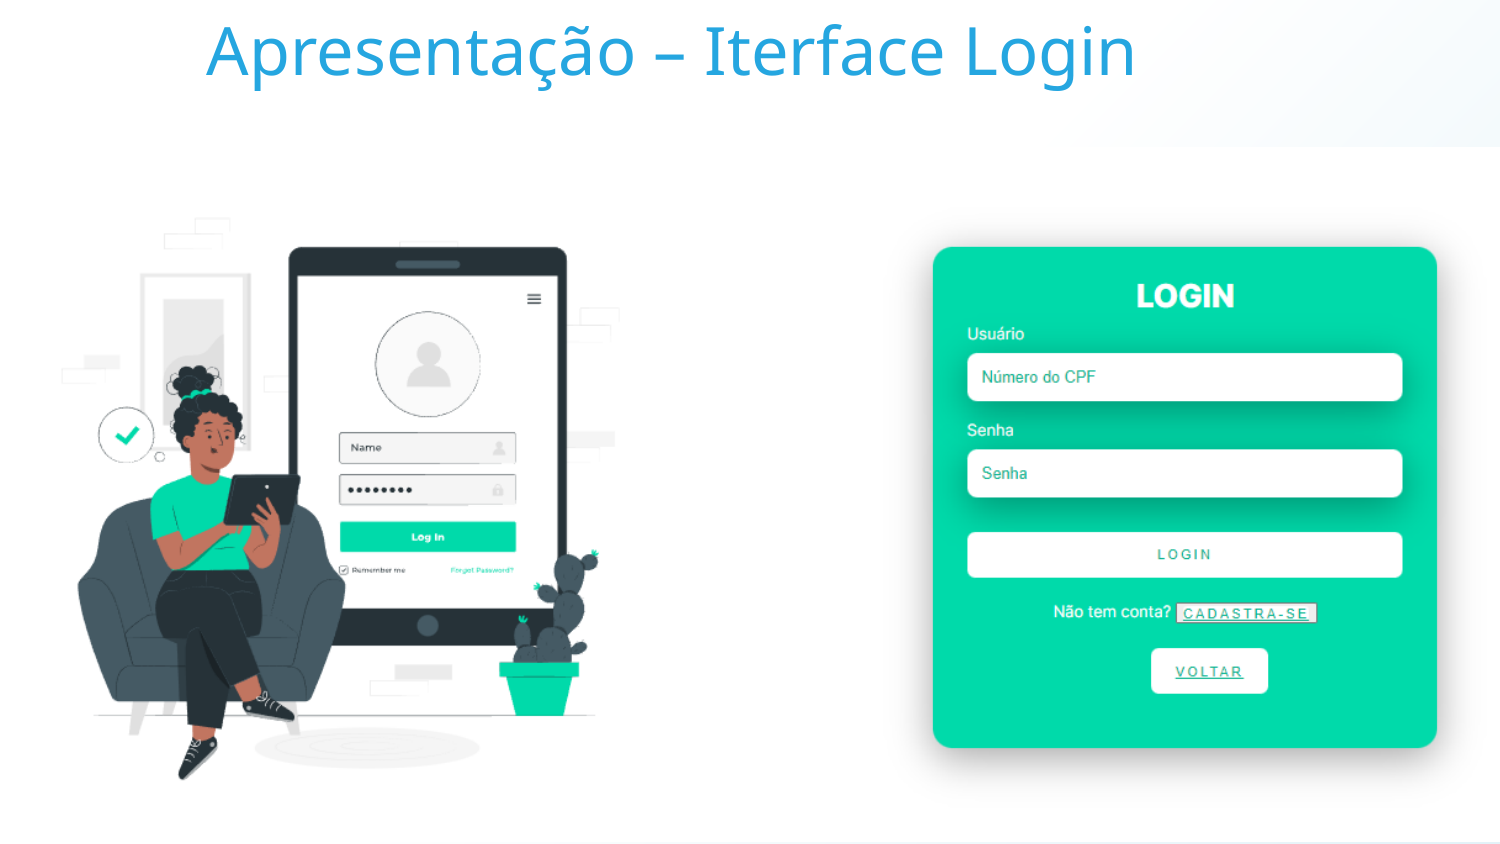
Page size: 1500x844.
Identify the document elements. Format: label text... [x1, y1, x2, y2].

picture [0, 147, 1500, 843]
title Apresentação – Iterface Login [206, 24, 1367, 90]
